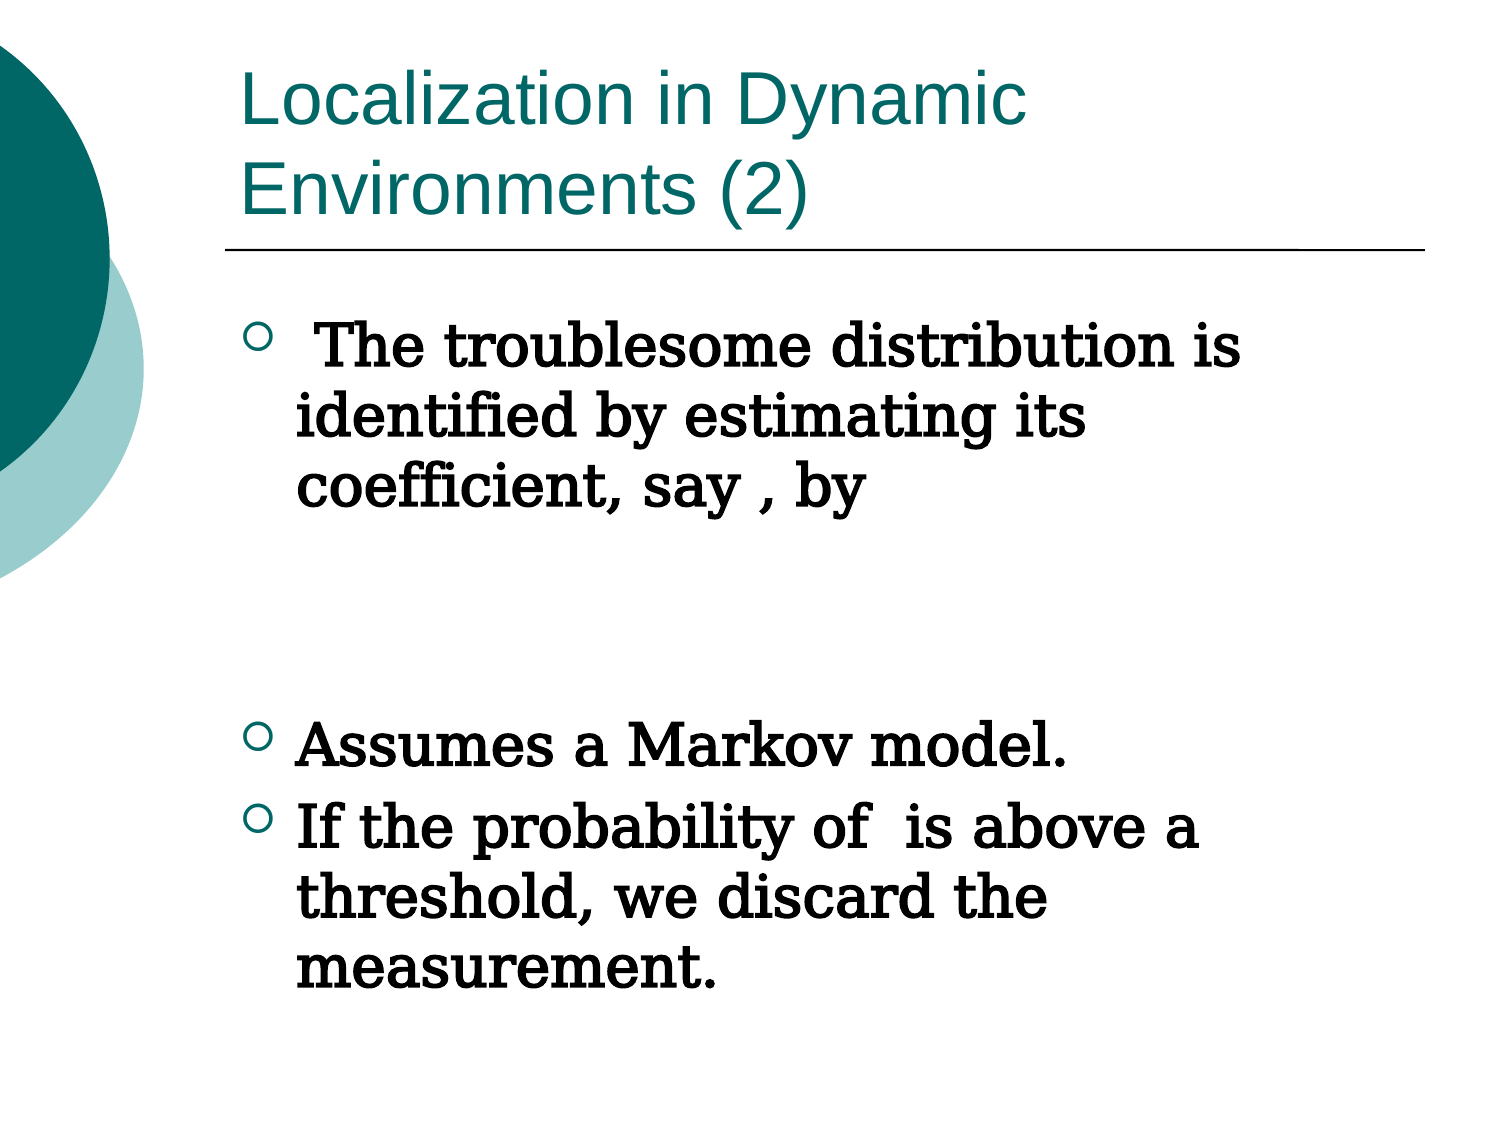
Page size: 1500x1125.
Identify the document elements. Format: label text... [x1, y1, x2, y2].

title Localization in Dynamic Environments (2) [224, 49, 1425, 238]
